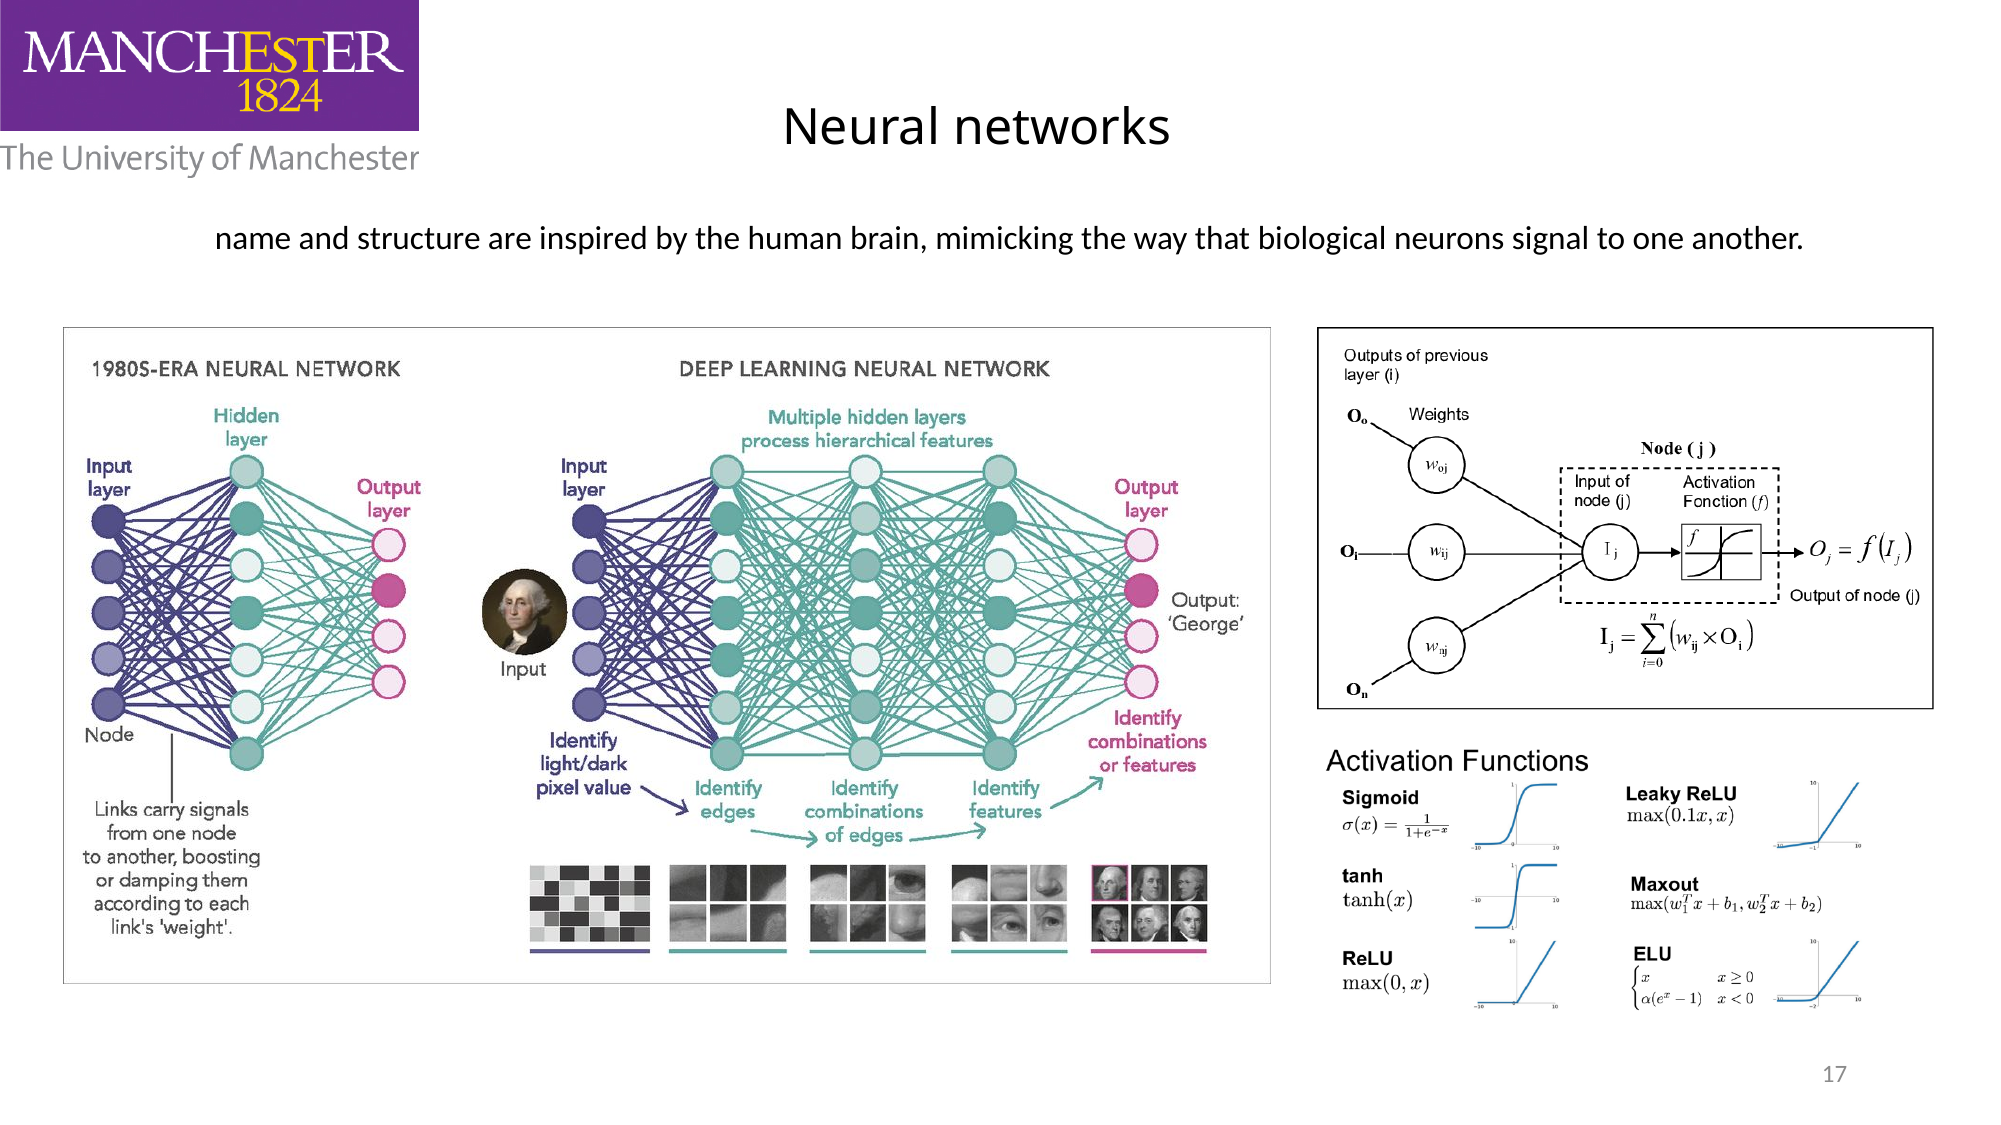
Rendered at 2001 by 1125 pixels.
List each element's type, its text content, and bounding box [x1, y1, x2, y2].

slide_number 17 [1412, 1042, 1863, 1103]
picture [1317, 733, 1898, 1026]
picture [63, 327, 1271, 984]
text_box Neural networks [42, 86, 1911, 267]
picture [1317, 327, 1934, 716]
text_box name and structure are inspired by the human brain, mimicking the way that biological neurons signal to one another. [199, 209, 2000, 264]
picture [0, 0, 419, 178]
